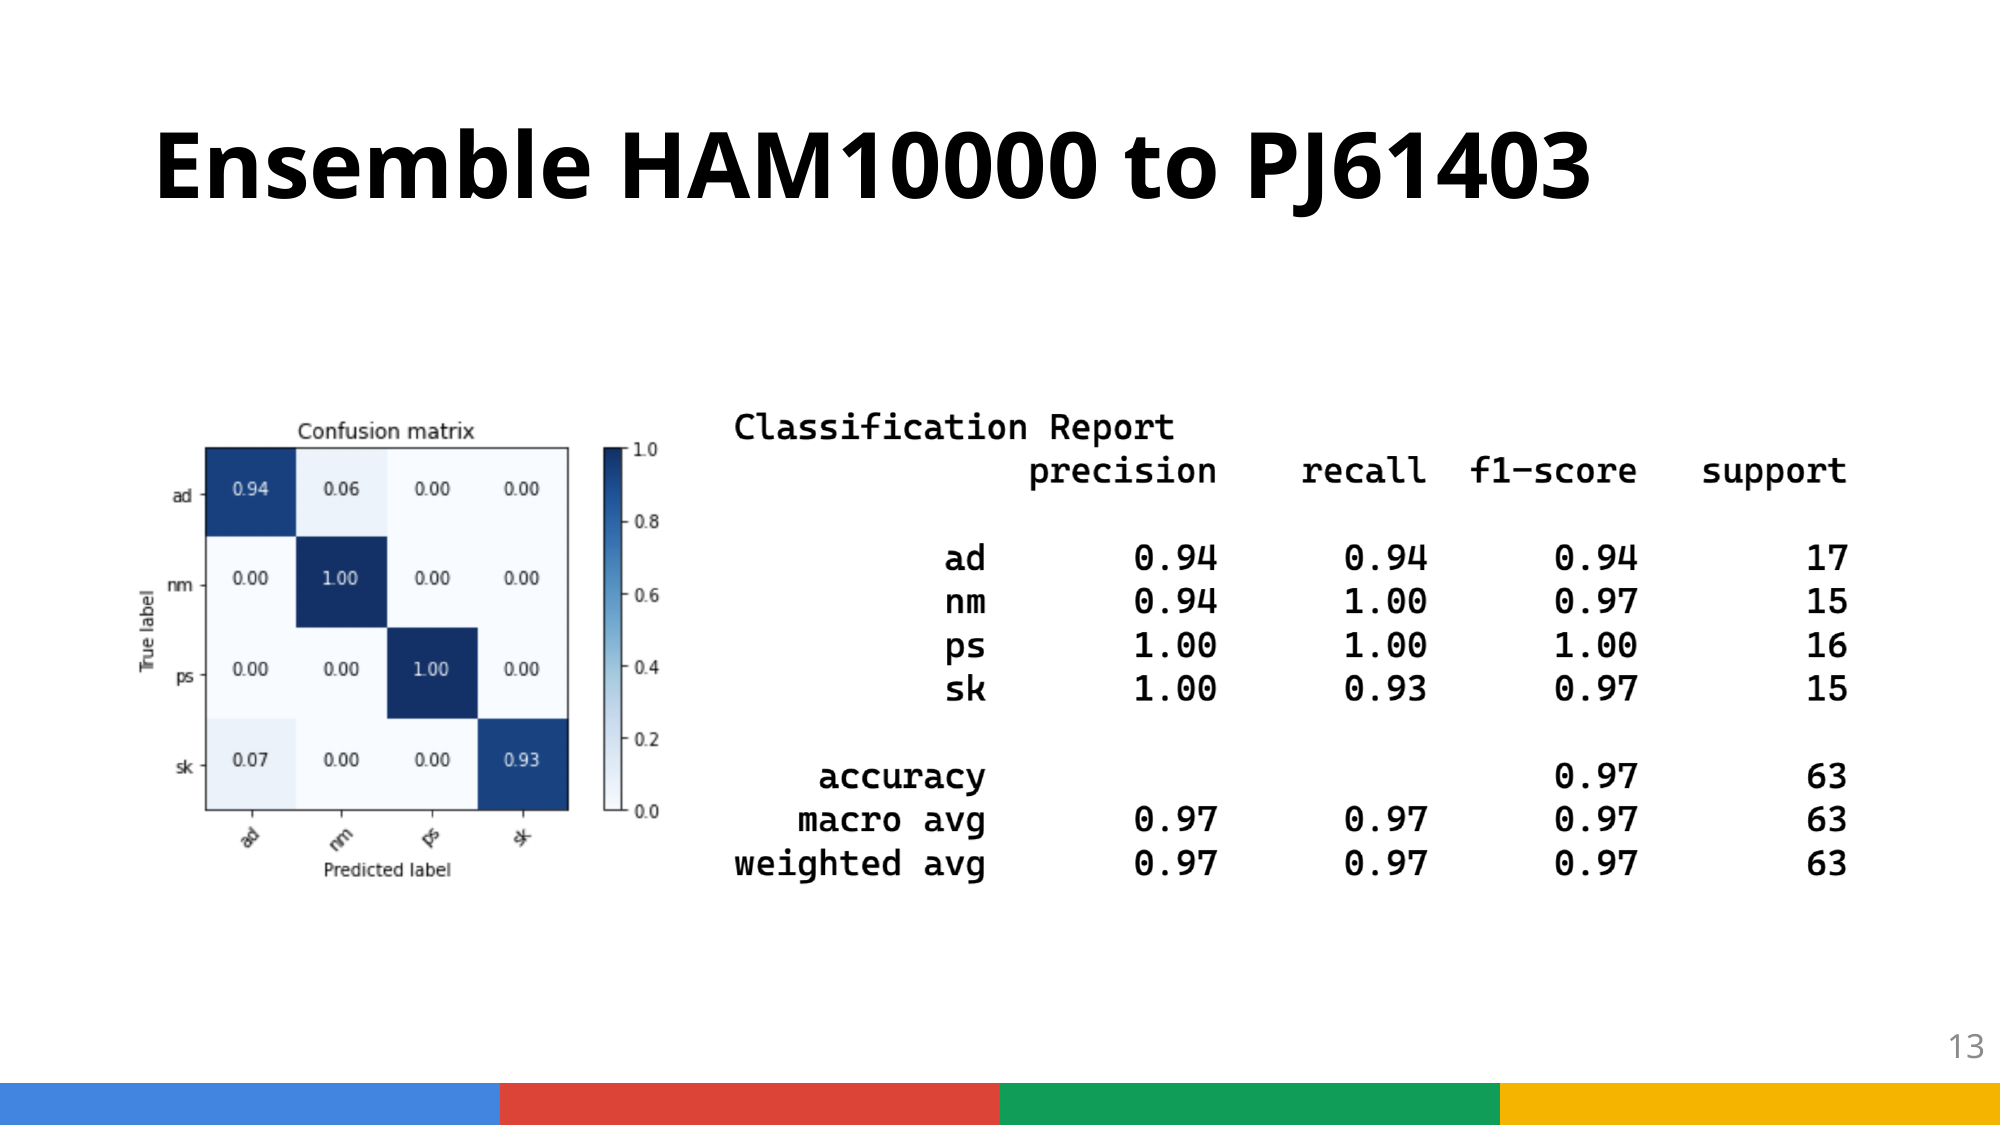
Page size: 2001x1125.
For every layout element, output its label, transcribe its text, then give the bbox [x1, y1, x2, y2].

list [137, 416, 669, 880]
slide_number 13 [1550, 1018, 2000, 1079]
picture [727, 407, 1863, 888]
title Ensemble HAM10000 to PJ61403 [137, 59, 1863, 278]
